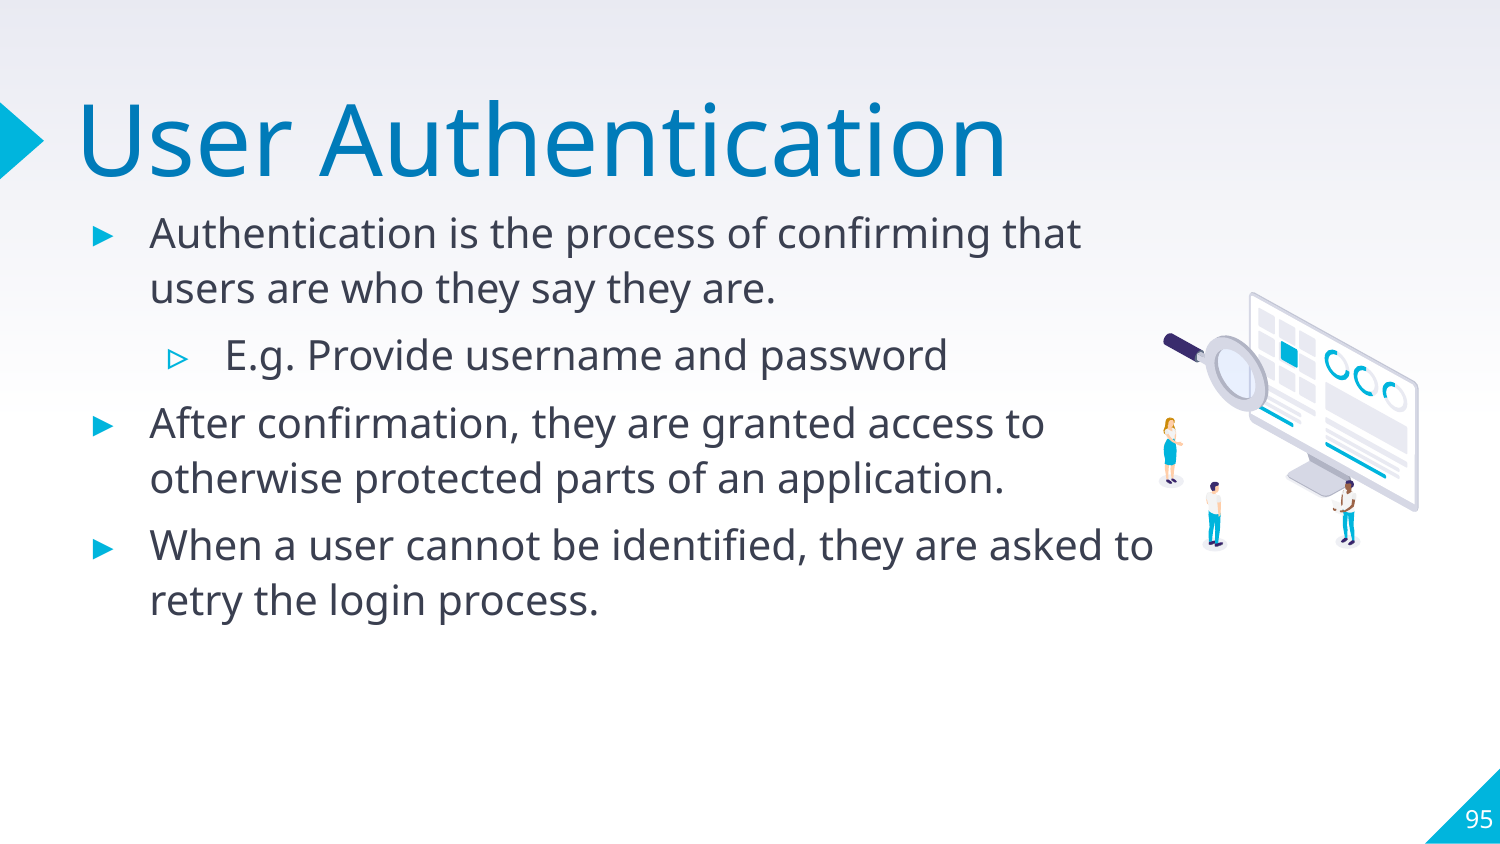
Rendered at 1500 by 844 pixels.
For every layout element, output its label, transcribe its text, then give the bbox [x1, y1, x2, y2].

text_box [1158, 291, 1420, 552]
slide_number 95 [1418, 760, 1494, 838]
list Authentication is the process of confirming that users are who they say they are. E.g. Provide username and password After confirmation, they are granted access to otherwise protected parts of an application. When a user cannot be identified, they are asked to retry the login process. [74, 201, 1167, 761]
title User Authentication [75, 99, 1155, 201]
